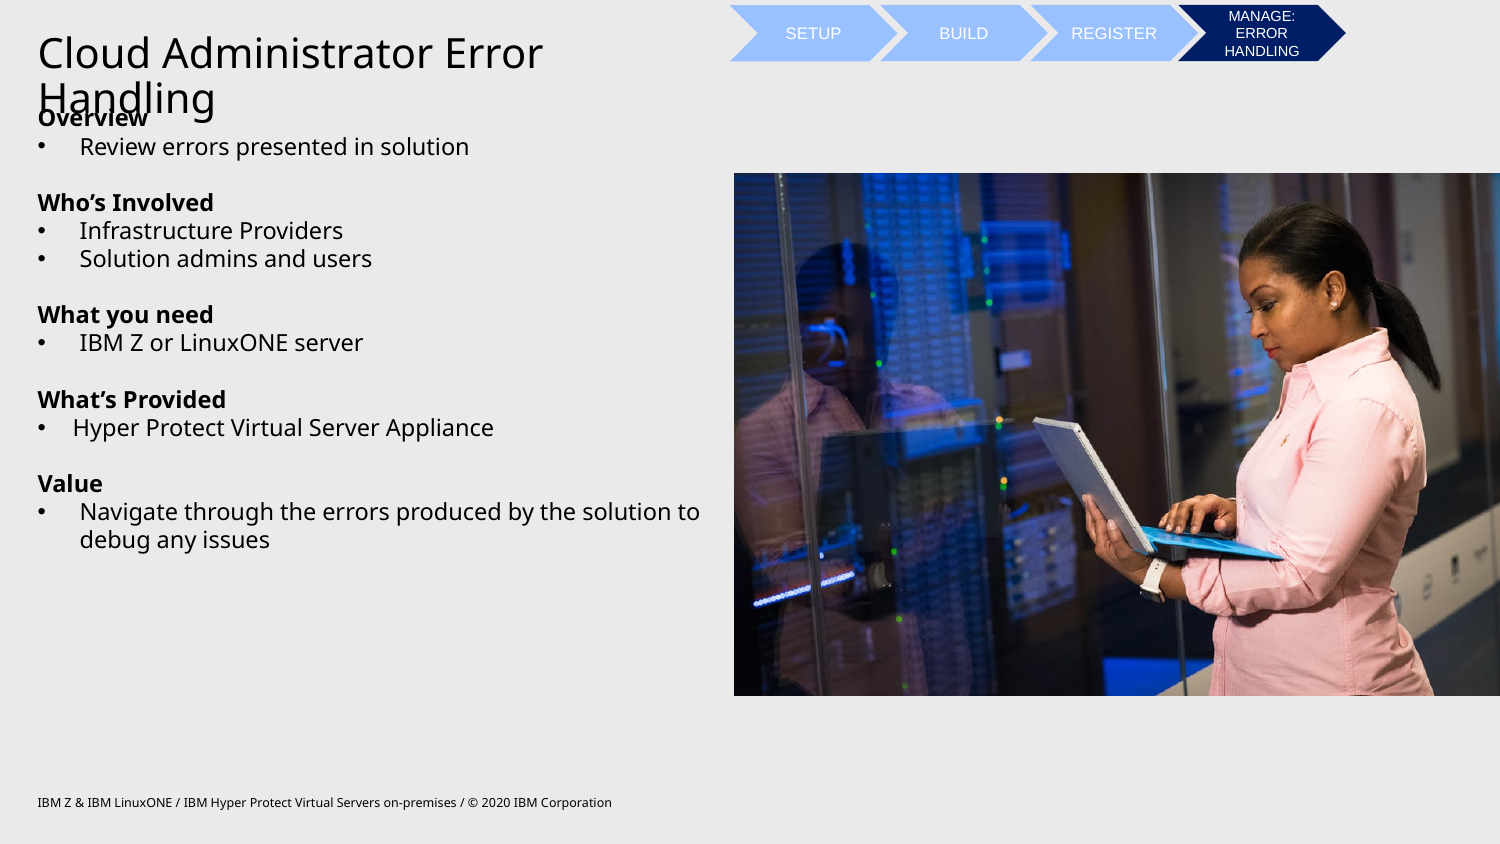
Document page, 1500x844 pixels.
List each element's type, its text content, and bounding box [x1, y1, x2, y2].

text_box SETUP [729, 5, 898, 62]
title Cloud Administrator Error Handling [37, 33, 713, 103]
footer IBM Z & IBM LinuxONE / IBM Hyper Protect Virtual Servers on-premises / © 2020 IBM Corporation [37, 791, 1088, 815]
text_box BUILD [880, 4, 1048, 62]
list Overview Review errors presented in solution Who’s Involved Infrastructure Providers Solution admins and users What you need IBM Z or LinuxONE server What’s Provided Hyper Protect Virtual Server Appliance Value Navigate through the errors produced by the solution to debug any issues [37, 103, 713, 692]
text_box MANAGE: ERROR HANDLING [1178, 4, 1346, 62]
text_box REGISTER [1030, 4, 1199, 62]
picture [734, 173, 1500, 696]
